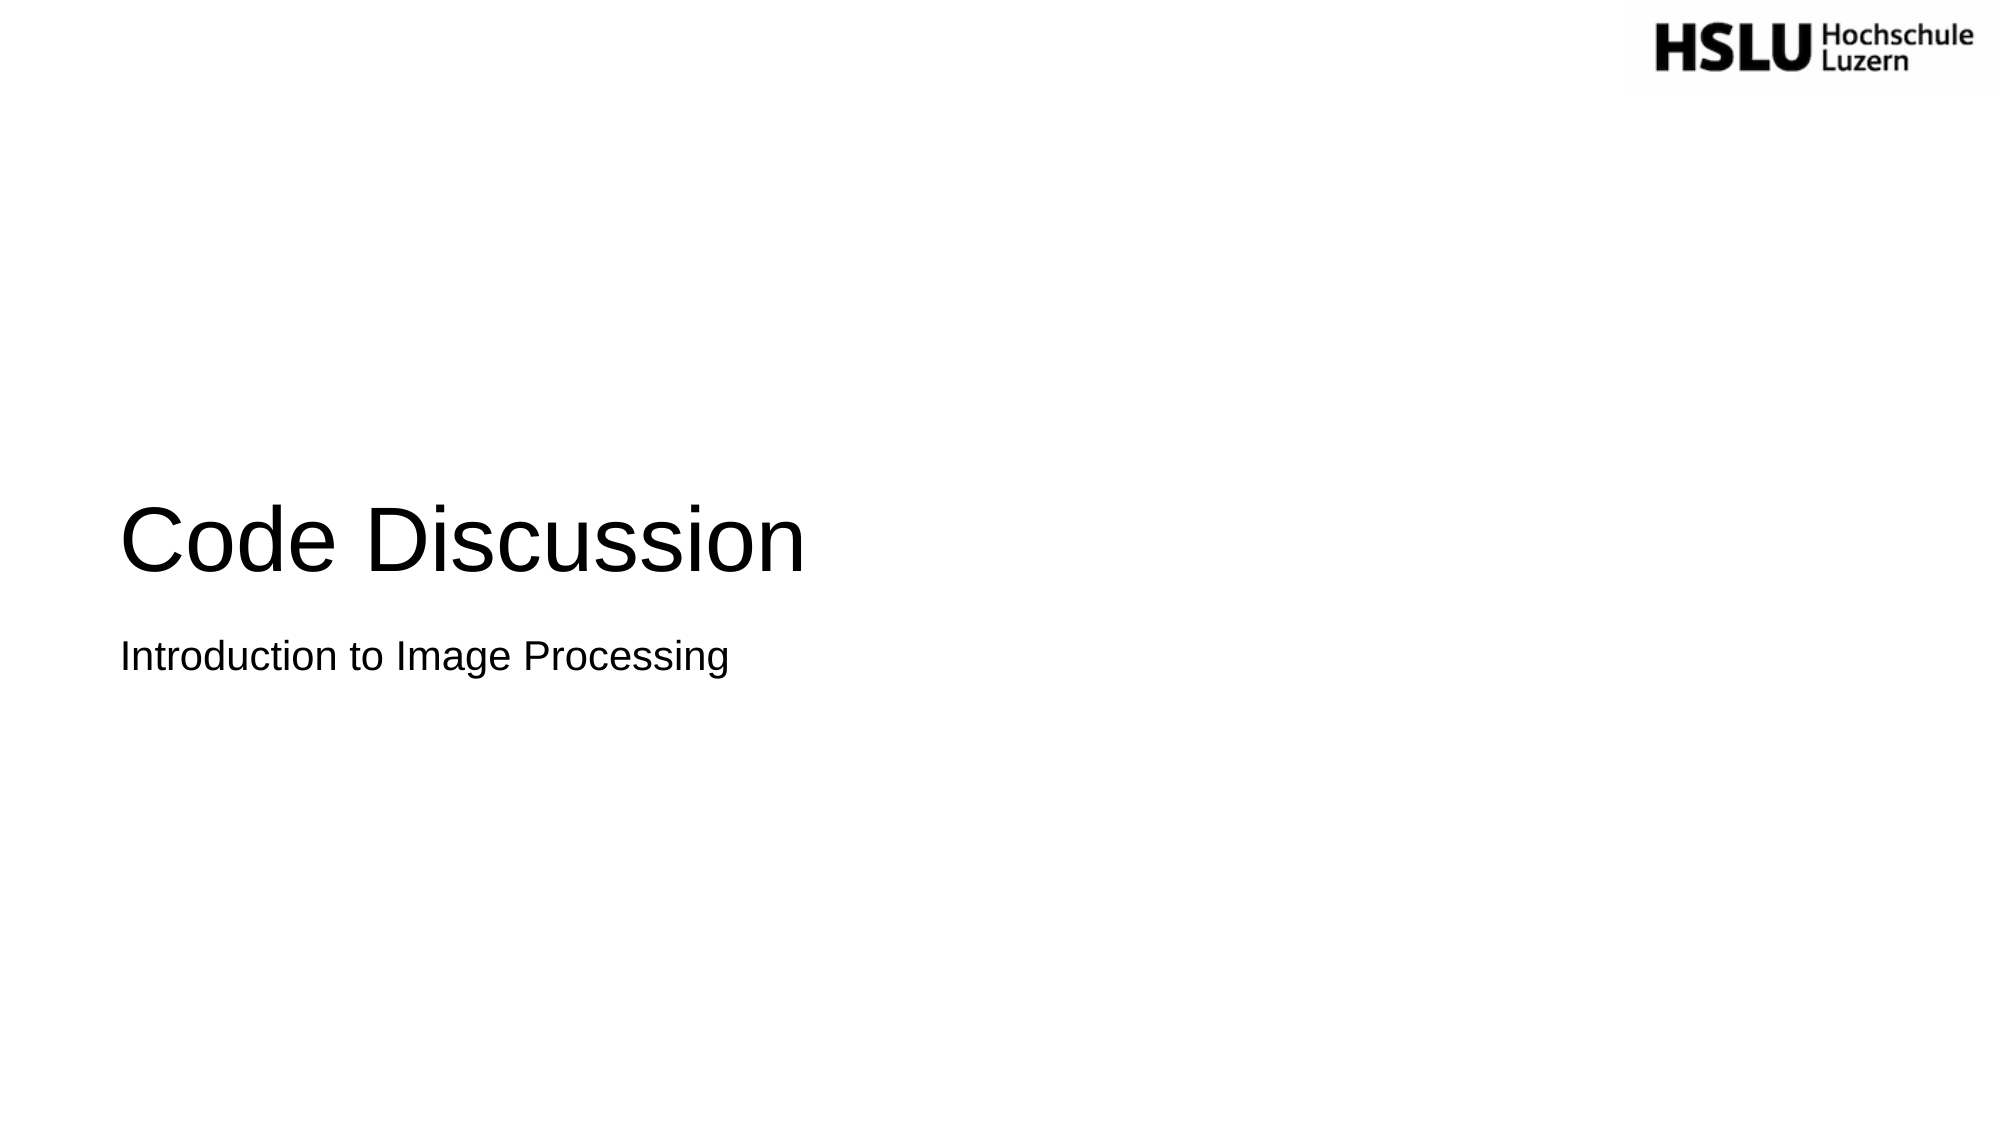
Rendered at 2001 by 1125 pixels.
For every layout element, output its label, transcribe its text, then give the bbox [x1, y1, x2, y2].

title Code Discussion [104, 433, 1830, 651]
text_box Introduction to Image Processing [104, 614, 804, 695]
picture [1630, 0, 2000, 96]
